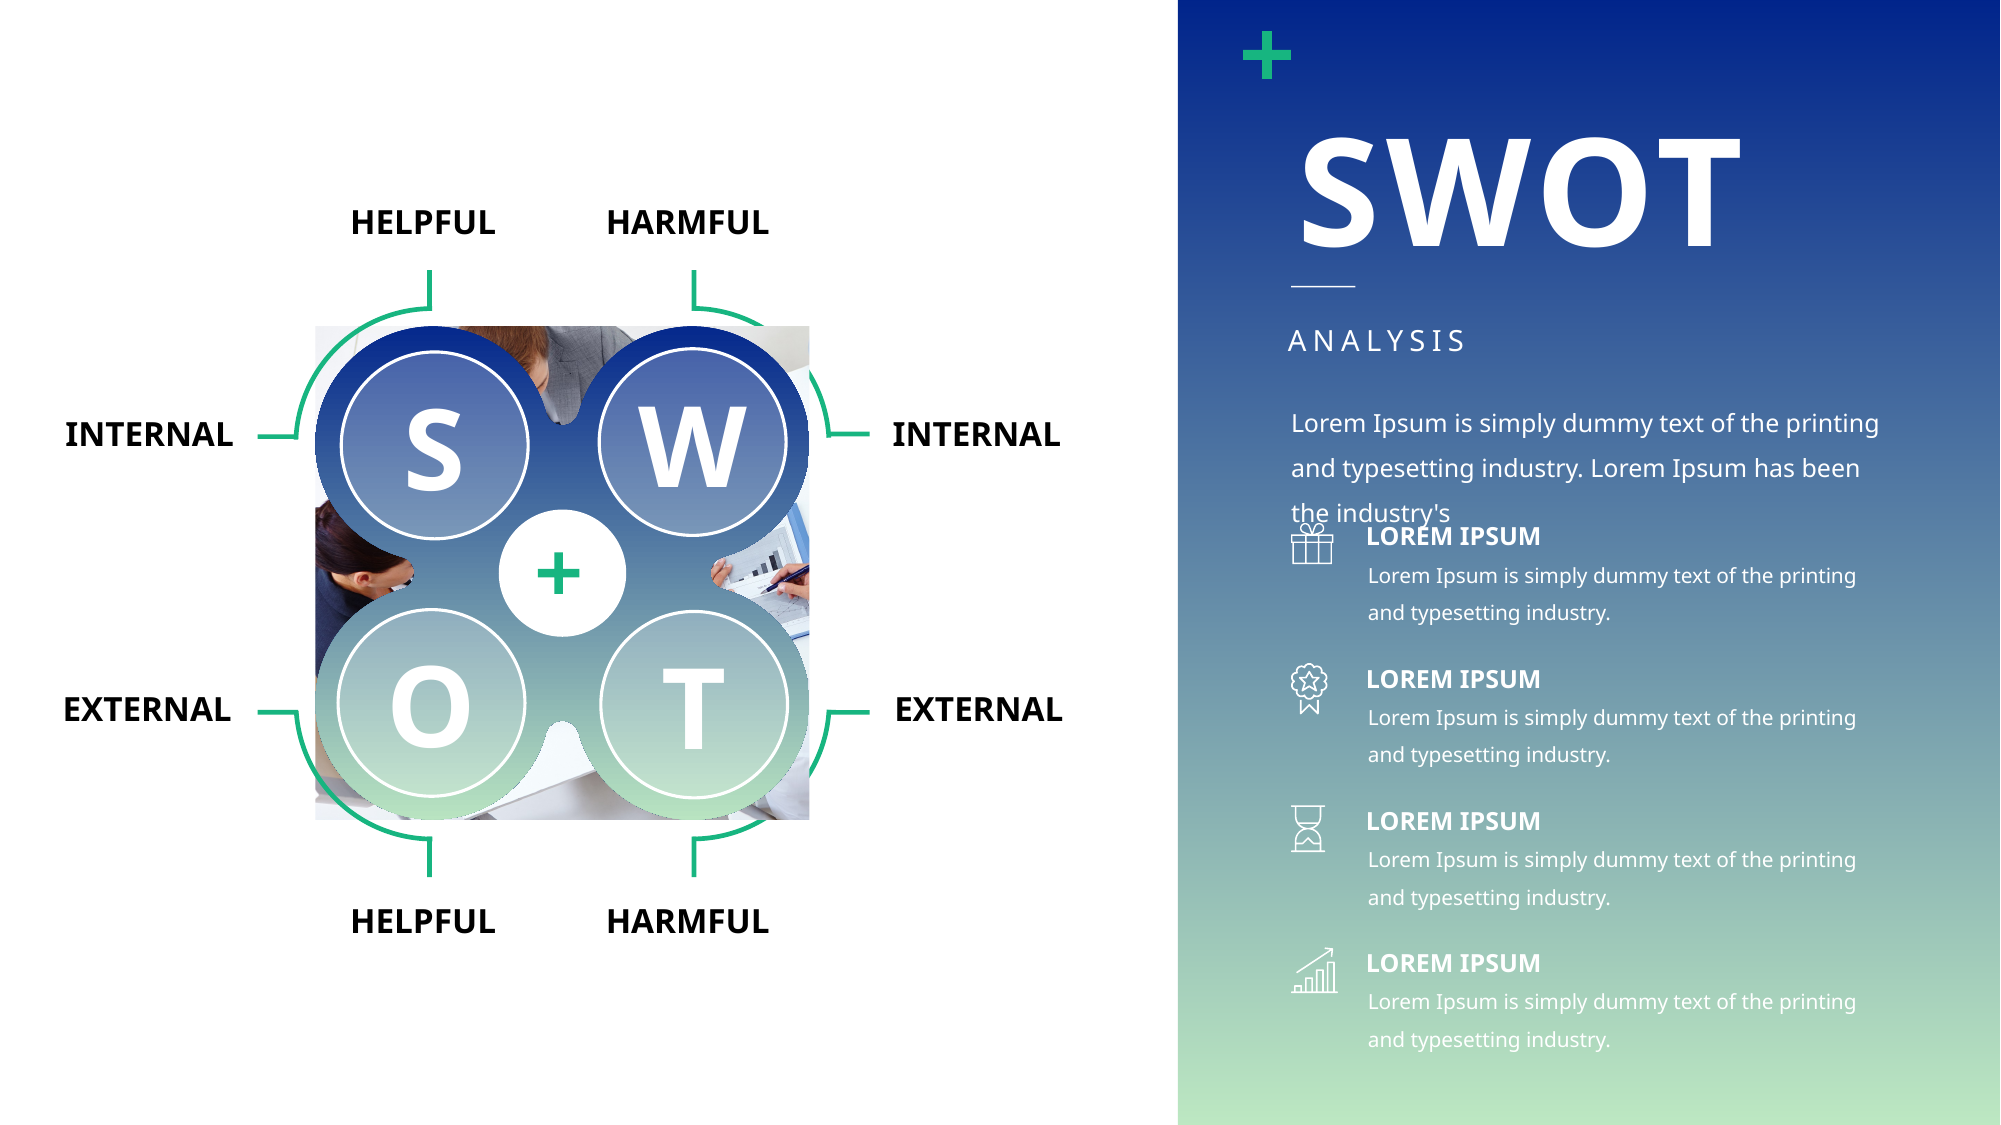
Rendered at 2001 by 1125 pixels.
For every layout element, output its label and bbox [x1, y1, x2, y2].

text_box [1290, 947, 1894, 1052]
text_box [49, 200, 1077, 941]
text_box [1290, 520, 1894, 625]
text_box [1259, 95, 1783, 358]
text_box [1290, 805, 1894, 910]
picture [1177, 2, 2000, 1125]
text_box [1290, 662, 1894, 768]
